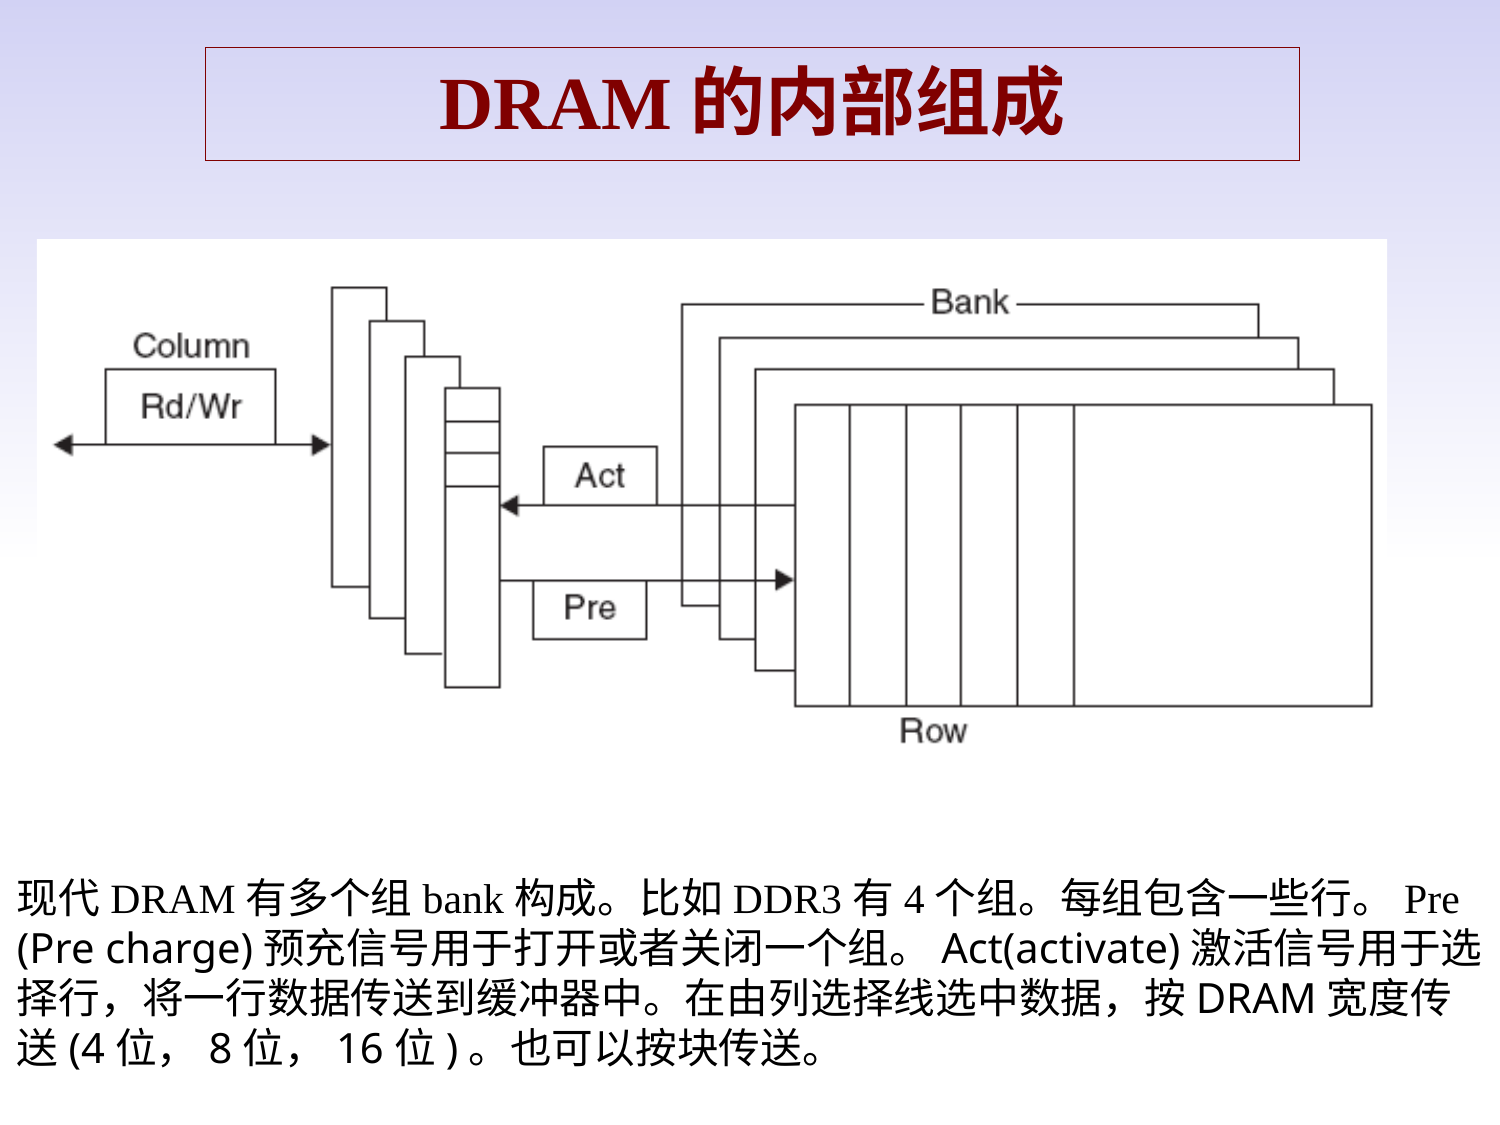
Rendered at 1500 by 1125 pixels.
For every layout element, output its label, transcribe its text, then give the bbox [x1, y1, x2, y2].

text_box 现代DRAM有多个组bank构成。比如DDR3有4个组。每组包含一些行。Pre (Pre charge)预充信号用于打开或者关闭一个组。Act(activate)激活信号用于选择行，将一行数据传送到缓冲器中。在由列选择线选中数据，按DRAM宽度传送(4位，8位，16位)。也可以按块传送。 [2, 864, 1500, 1079]
picture [36, 238, 1388, 757]
text_box DRAM的内部组成 [205, 47, 1300, 161]
